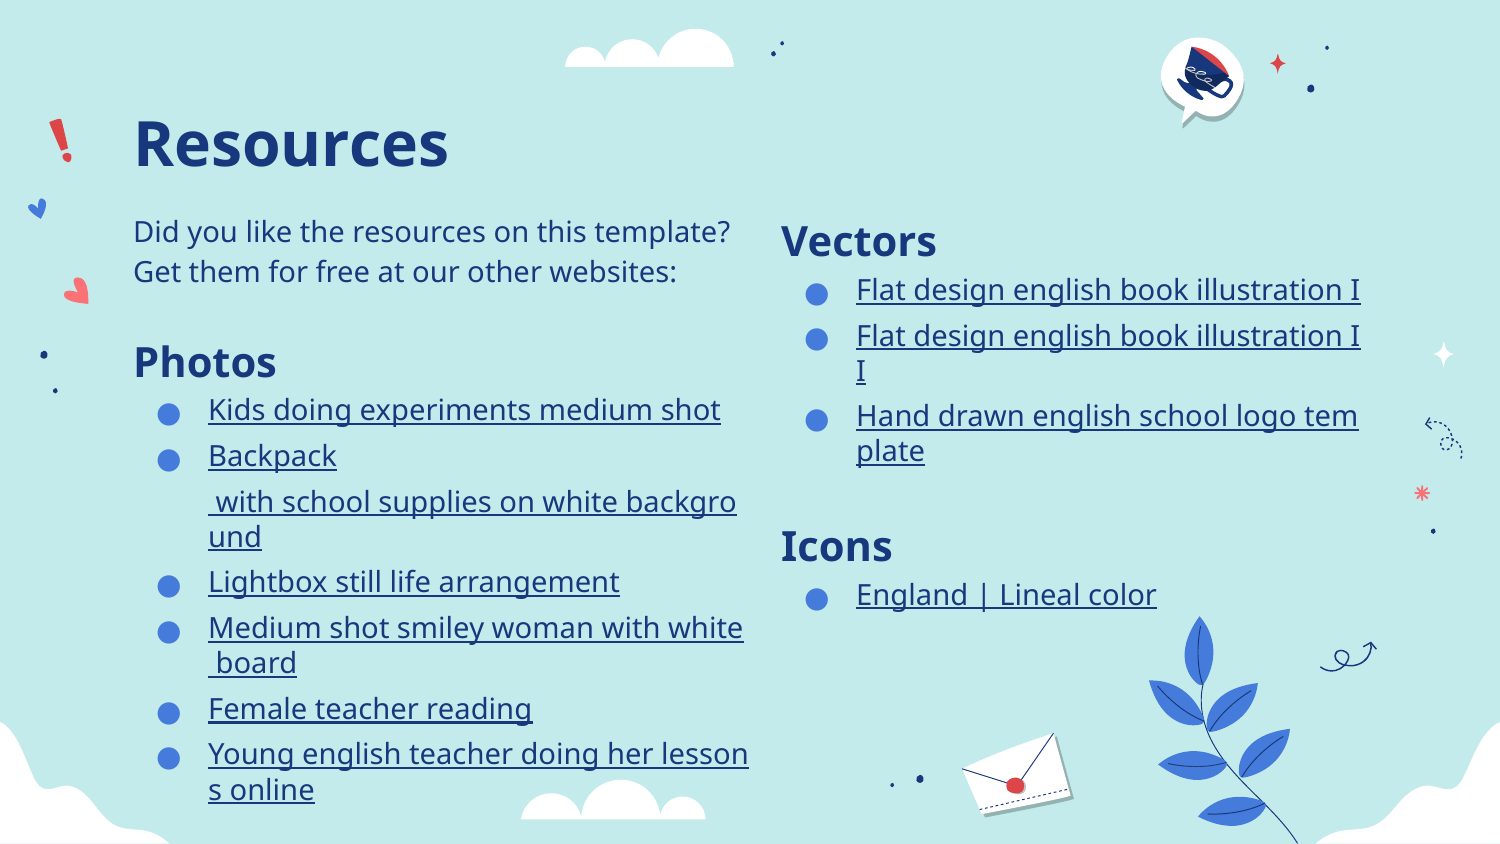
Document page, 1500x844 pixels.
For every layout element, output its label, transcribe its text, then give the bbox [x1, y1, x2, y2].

list Vectors Flat design english book illustration I Flat design english book illustration II Hand drawn english school logo template Icons England | Lineal color [766, 192, 1382, 667]
list Did you like the resources on this template? Get them for free at our other websites: Photos Kids doing experiments medium shot Backpack with school supplies on white background Lightbox still life arrangement Medium shot smiley woman with white board Female teacher reading Young english teacher doing her lessons online [118, 192, 767, 756]
title Resources [118, 88, 1382, 192]
